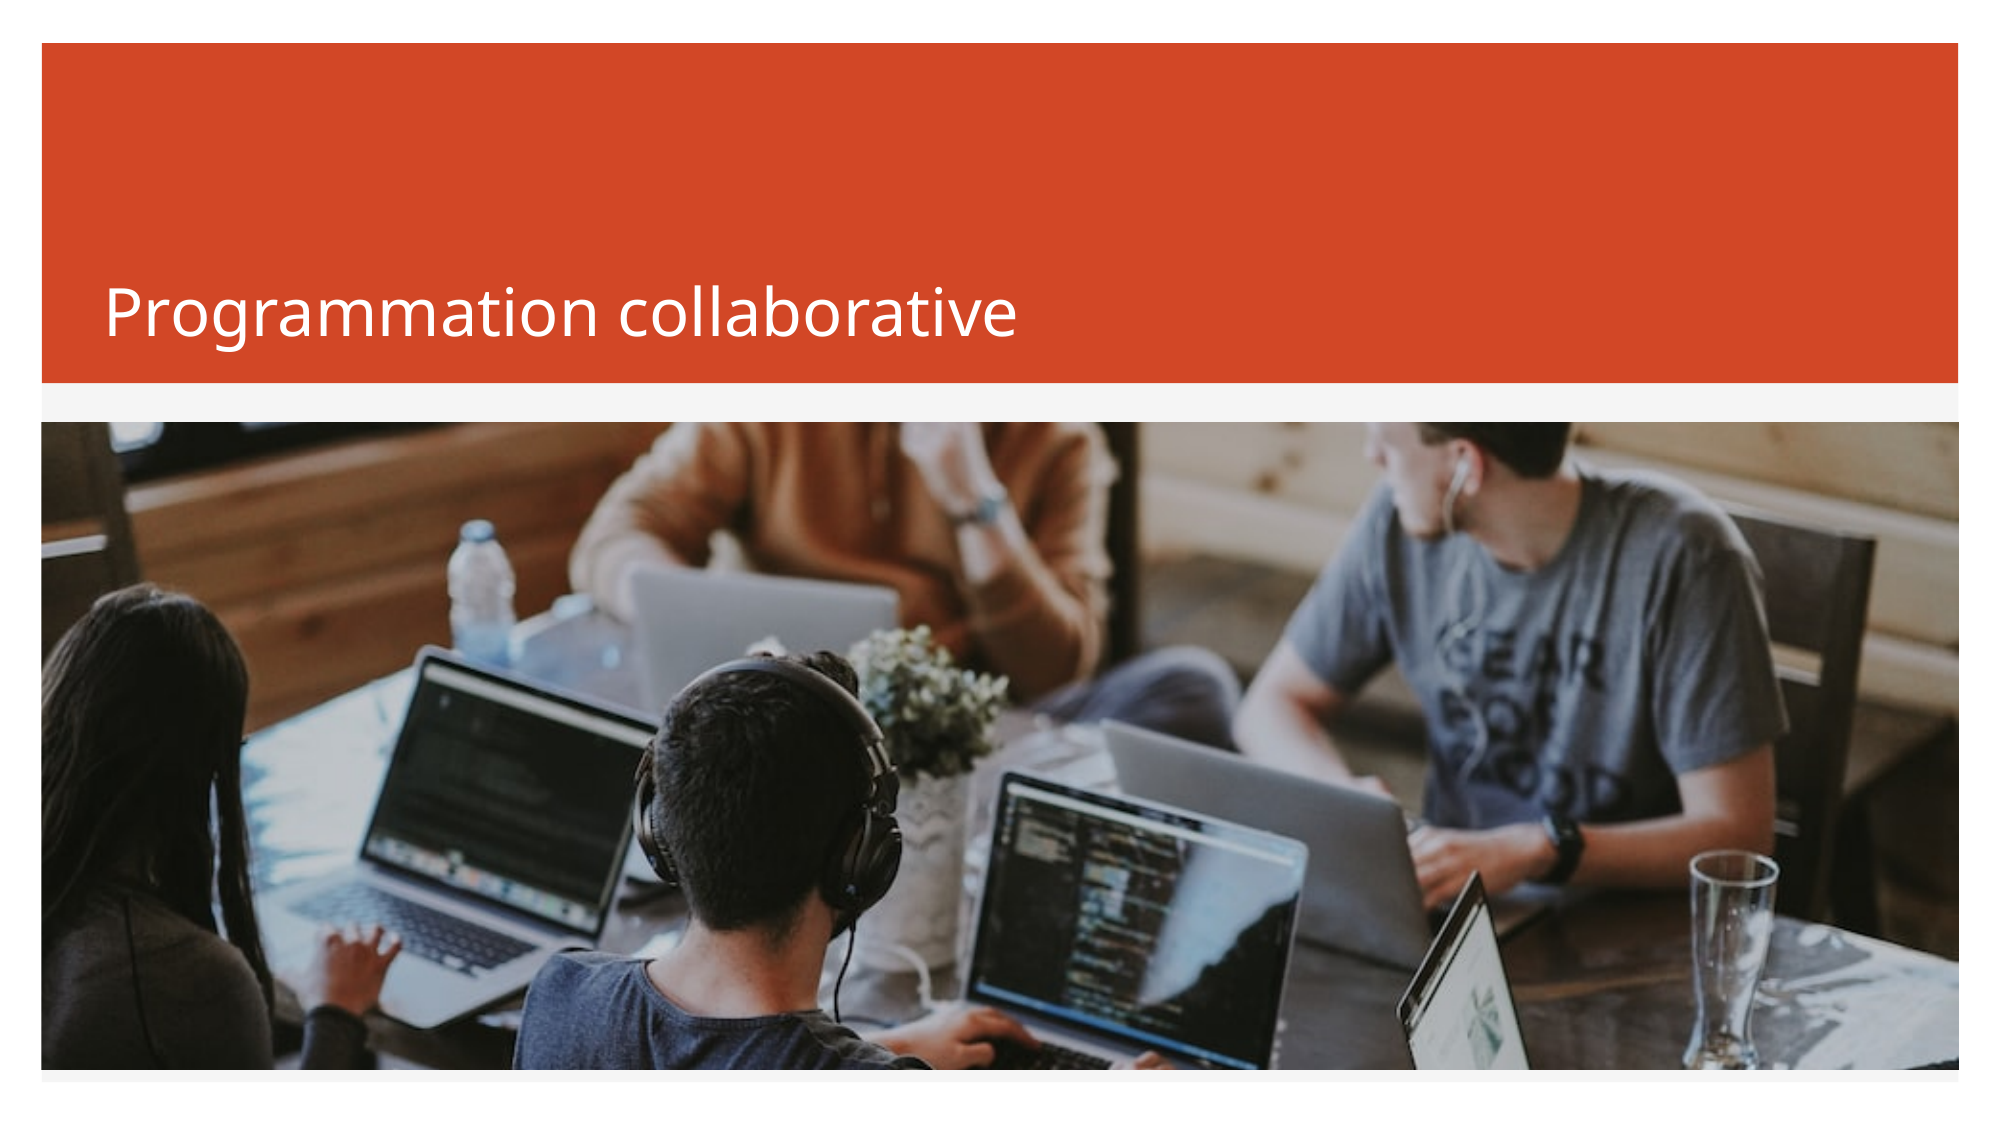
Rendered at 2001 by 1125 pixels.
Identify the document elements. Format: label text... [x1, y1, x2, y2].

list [41, 422, 1960, 1070]
title Programmation collaborative [88, 213, 1912, 358]
